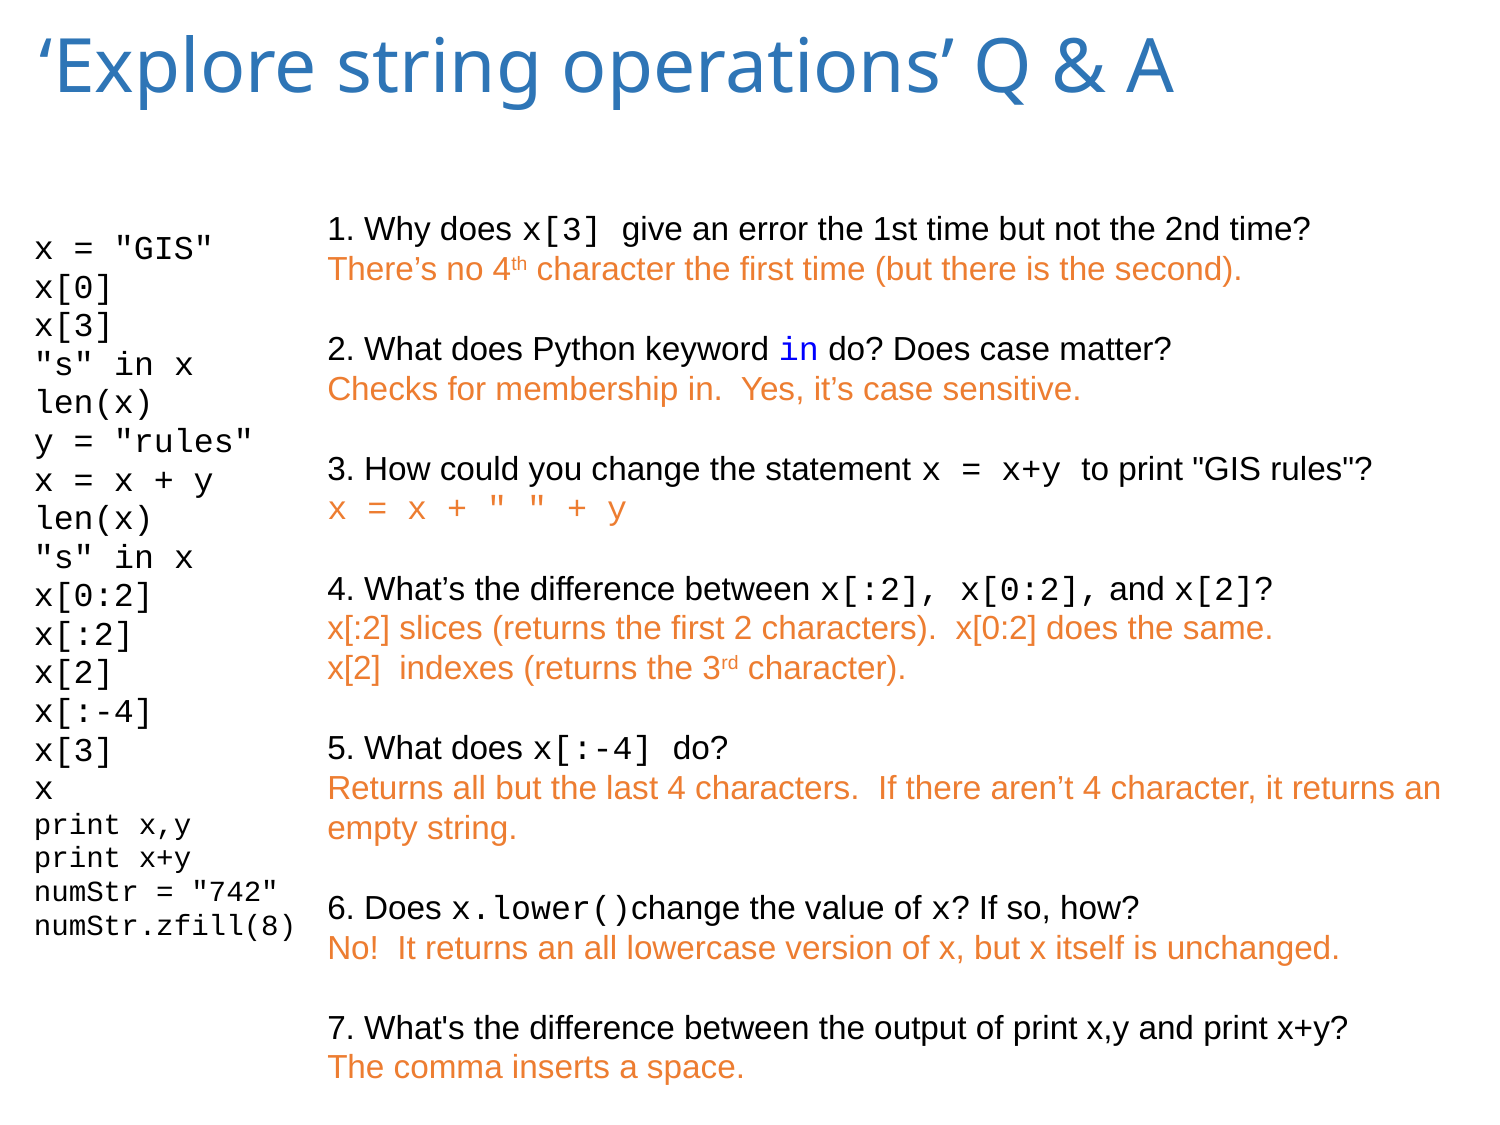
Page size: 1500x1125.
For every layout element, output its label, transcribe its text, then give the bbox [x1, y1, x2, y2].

list x = "GIS" x[0] x[3] "s" in x len(x) y = "rules" x = x + y len(x) "s" in x x[0:2] x[:2] x[2] x[:-4] x[3] x print x,y print x+y numStr = "742" numStr.zfill(8) [19, 149, 1444, 1125]
text_box 1. Why does x[3] give an error the 1st time but not the 2nd time? There’s no 4th character the first time (but there is the second). 2. What does Python keyword in do? Does case matter? Checks for membership in. Yes, it’s case sensitive. 3. How could you change the statement x = x+y to print "GIS rules"? x = x + " " + y 4. What’s the difference between x[:2], x[0:2], and x[2]? x[:2] slices (returns the first 2 characters). x[0:2] does the same. x[2] indexes (returns the 3rd character). 5. What does x[:-4] do? Returns all but the last 4 characters. If there aren’t 4 character, it returns an empty string. 6. Does x.lower()change the value of x? If so, how? No! It returns an all lowercase version of x, but x itself is unchanged. 7. What's the difference between the output of print x,y and print x+y? The comma inserts a space. [312, 199, 1500, 1125]
title ‘Explore string operations’ Q & A [24, 24, 1338, 100]
